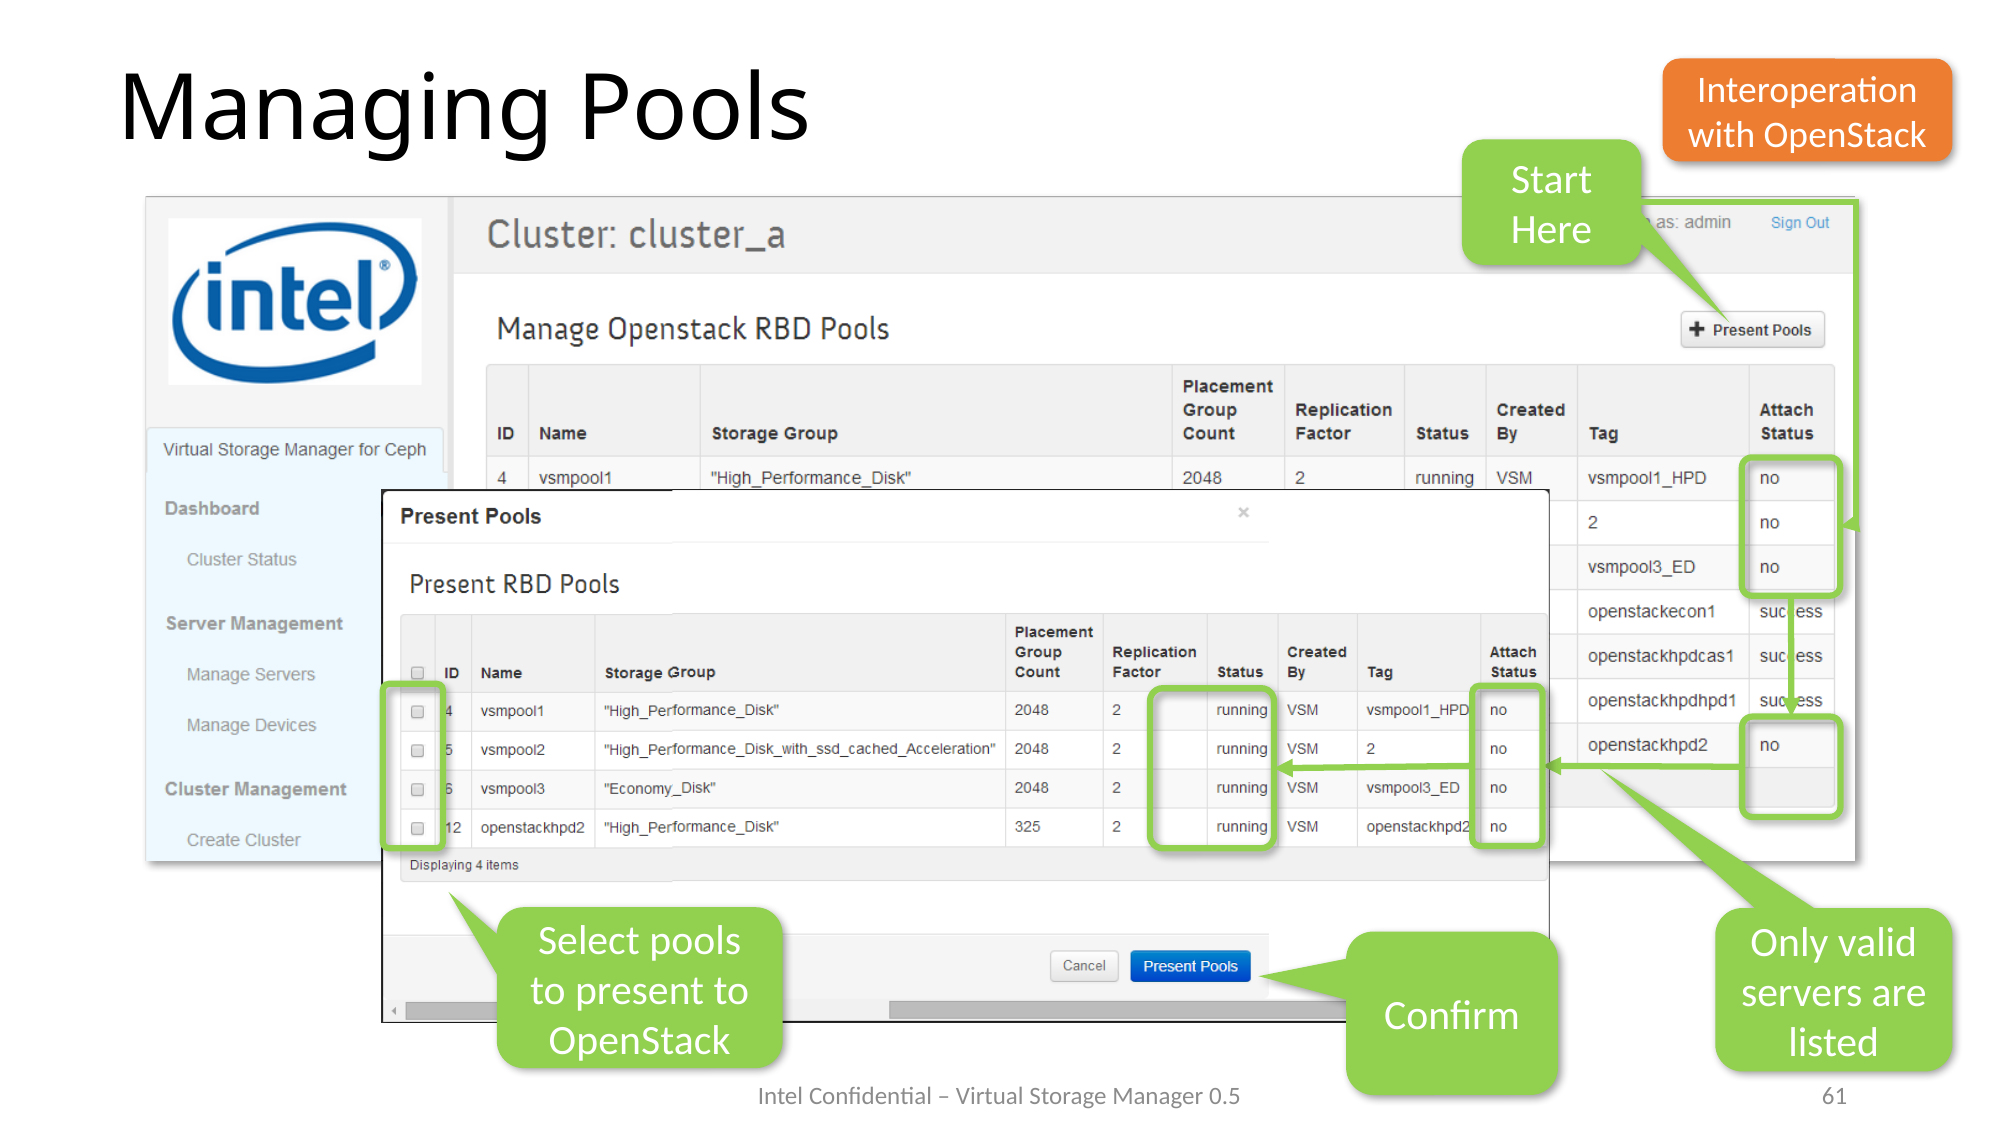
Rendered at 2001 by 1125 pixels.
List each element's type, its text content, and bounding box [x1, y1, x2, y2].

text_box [1641, 202, 1841, 527]
text_box Confirm [1345, 938, 1560, 1097]
picture [145, 196, 1855, 861]
text_box Select pools to present to OpenStack [495, 1023, 784, 1070]
text_box Start Here [1460, 138, 1643, 196]
text_box Only valid servers are listed [1700, 861, 1954, 1073]
text_box Interoperation with OpenStack [1661, 57, 1954, 163]
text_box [381, 489, 1550, 1023]
footer Intel Confidential – Virtual Storage Manager 0.5 [662, 1065, 1338, 1125]
title Managing Pools [102, 1, 1828, 219]
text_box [1273, 765, 1473, 769]
slide_number 61 [1412, 1065, 1863, 1125]
